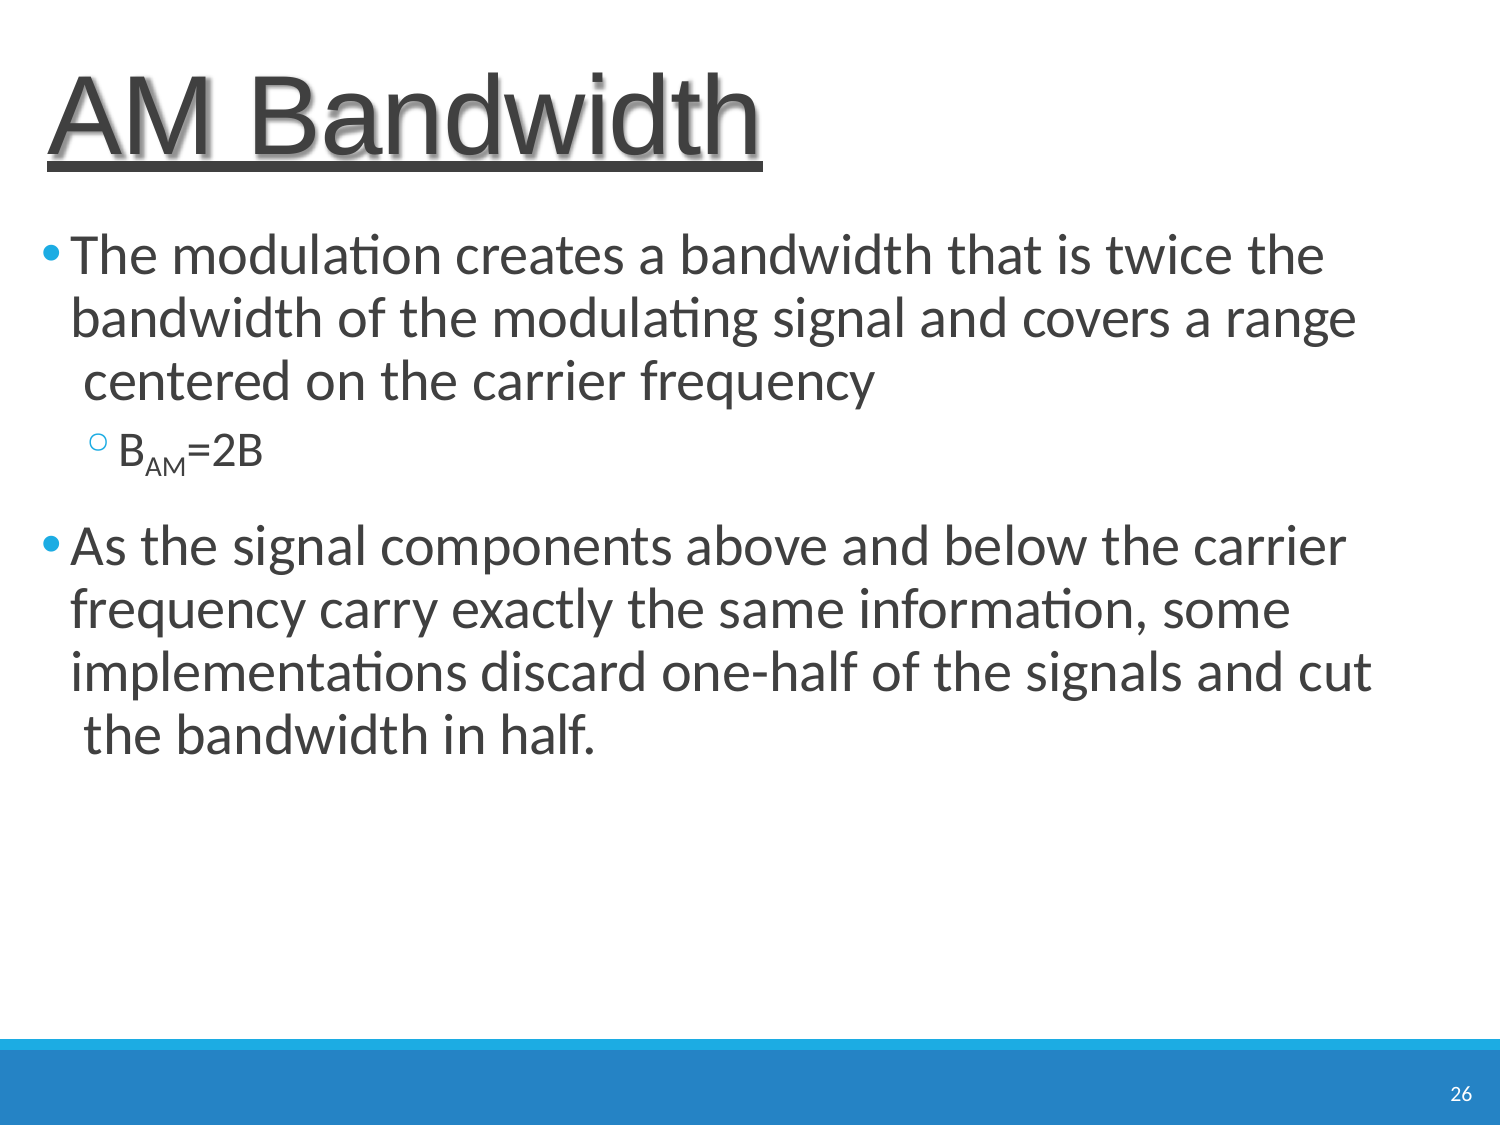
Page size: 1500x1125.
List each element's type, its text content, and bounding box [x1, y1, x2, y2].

slide_number 26 [1444, 1083, 1479, 1125]
picture [0, 10, 838, 191]
title AM Bandwidth [24, 39, 1476, 312]
text_box The modulation creates a bandwidth that is twice the bandwidth of the modulating signal and covers a range centered on the carrier frequency BAM=2B As the signal components above and below the carrier frequency carry exactly the same information, some implementations discard one-half of the signals and cut the bandwidth in half. [37, 215, 1387, 767]
